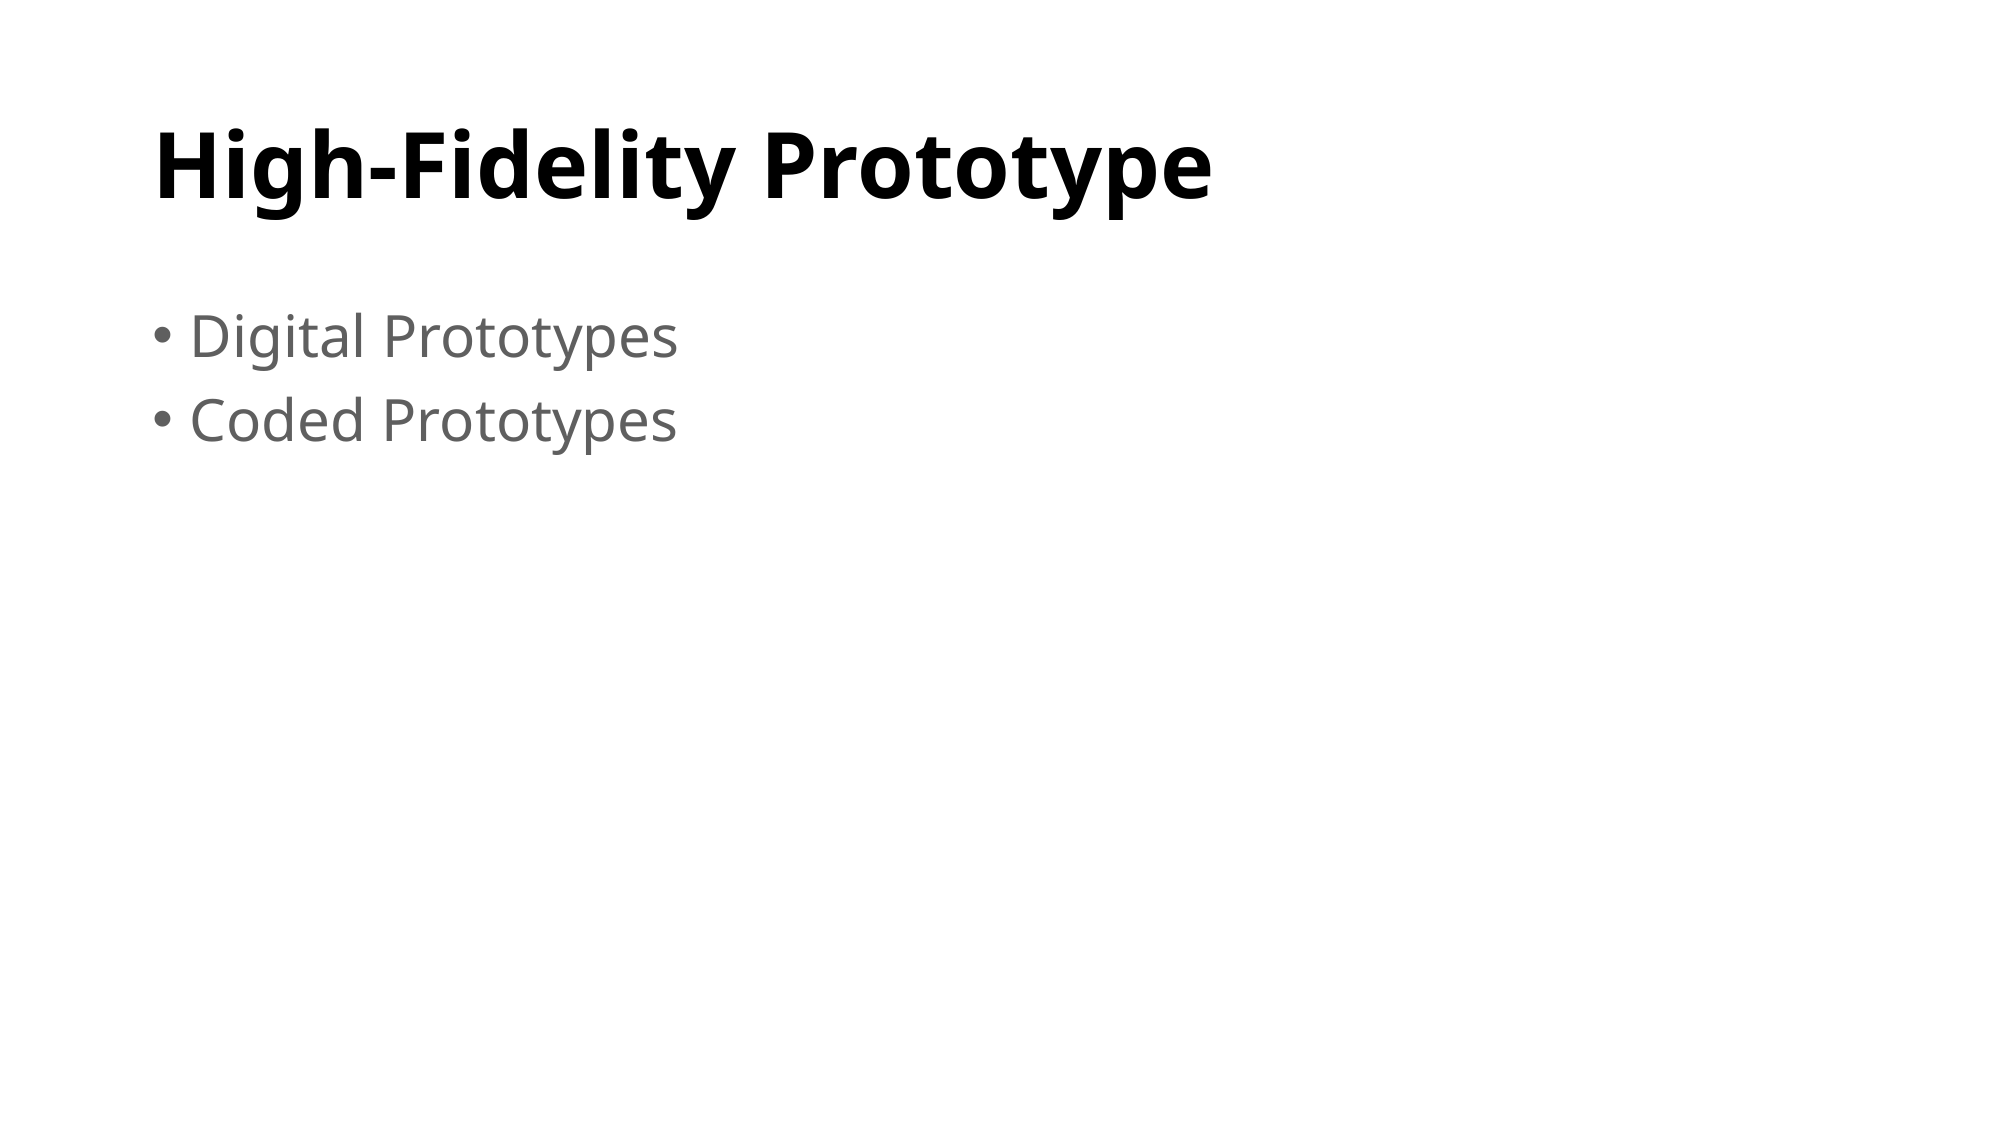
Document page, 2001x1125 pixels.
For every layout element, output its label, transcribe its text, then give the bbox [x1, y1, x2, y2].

title High-Fidelity Prototype [137, 59, 1863, 278]
list Digital Prototypes Coded Prototypes [137, 299, 1863, 1014]
